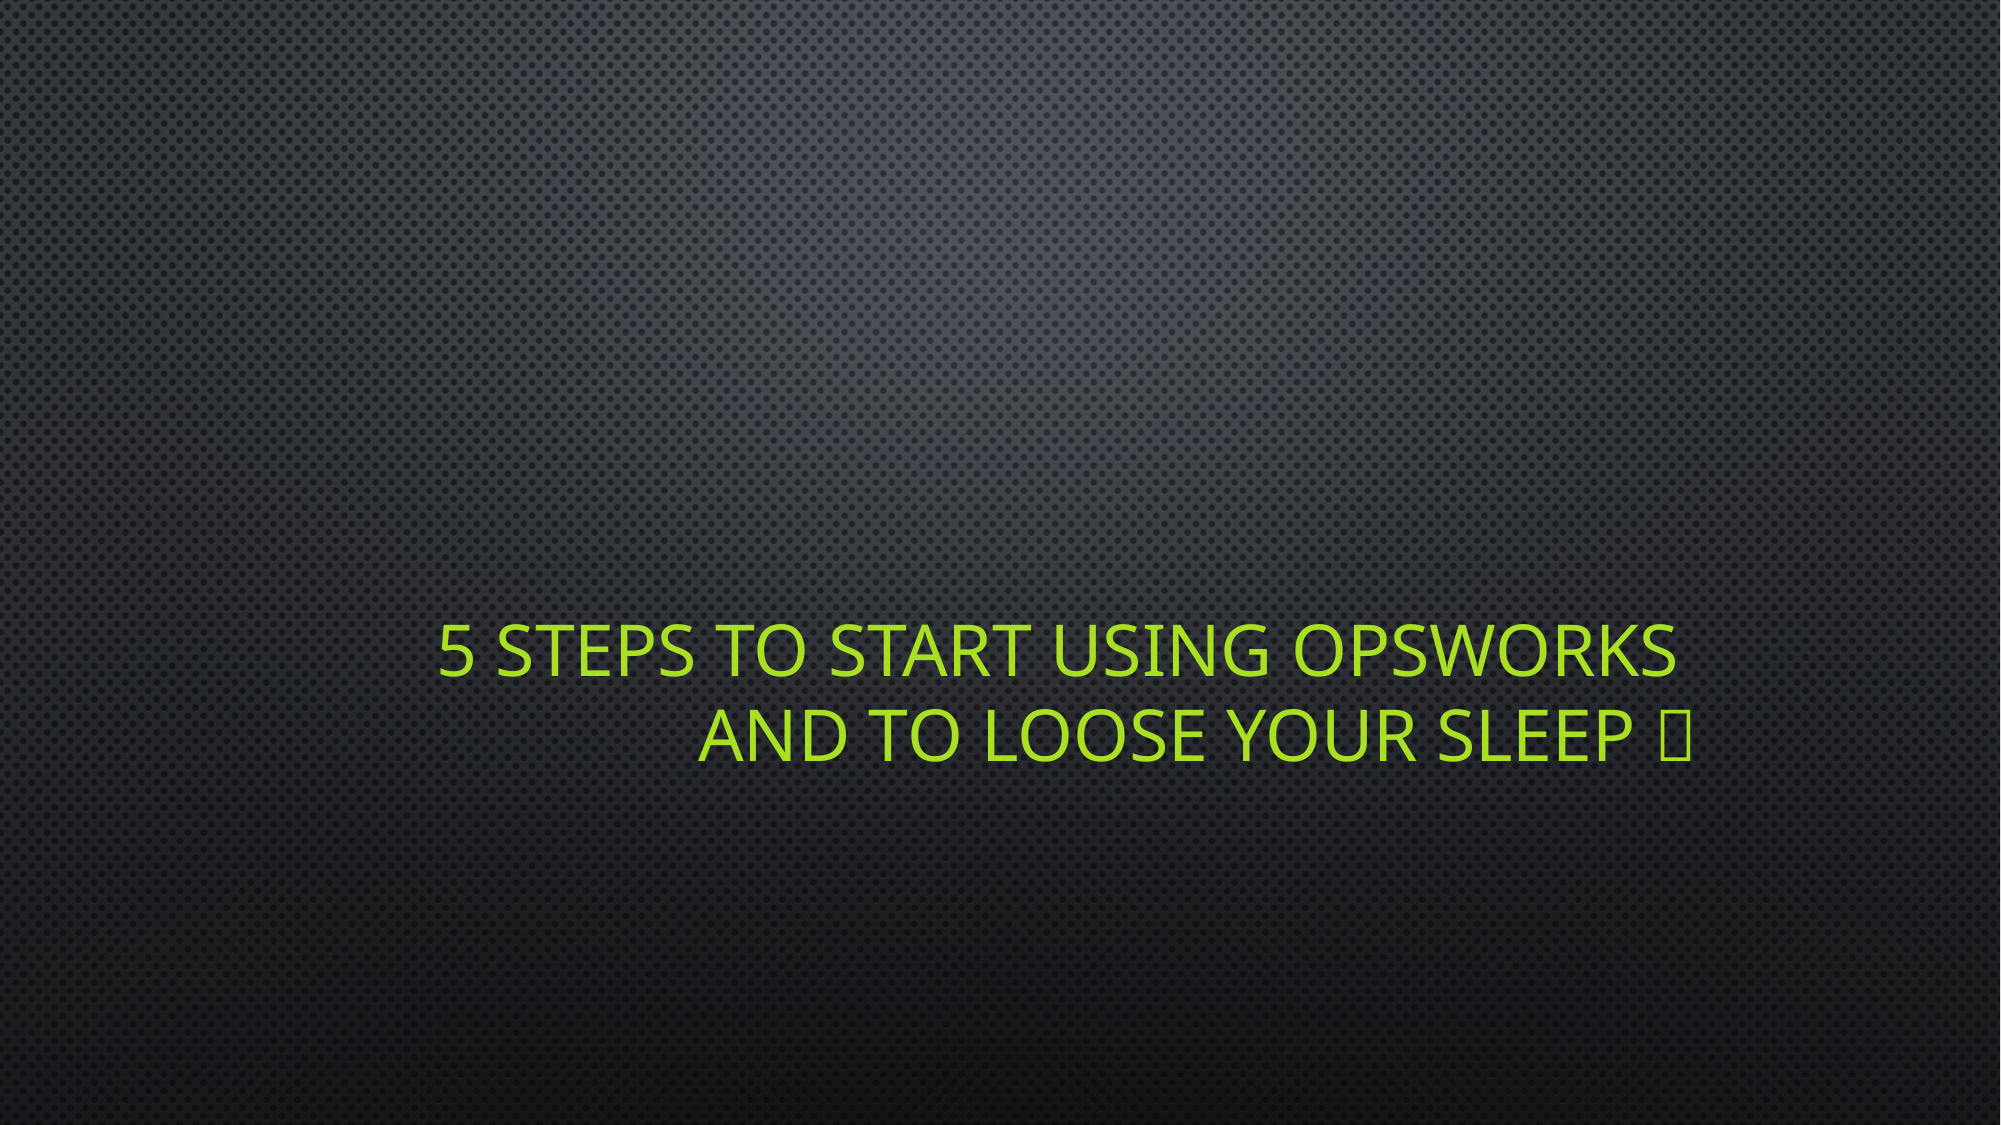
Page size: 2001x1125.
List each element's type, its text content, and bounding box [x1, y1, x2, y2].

title 5 steps to start using opsworks and to loose your sleep  [287, 542, 1713, 784]
